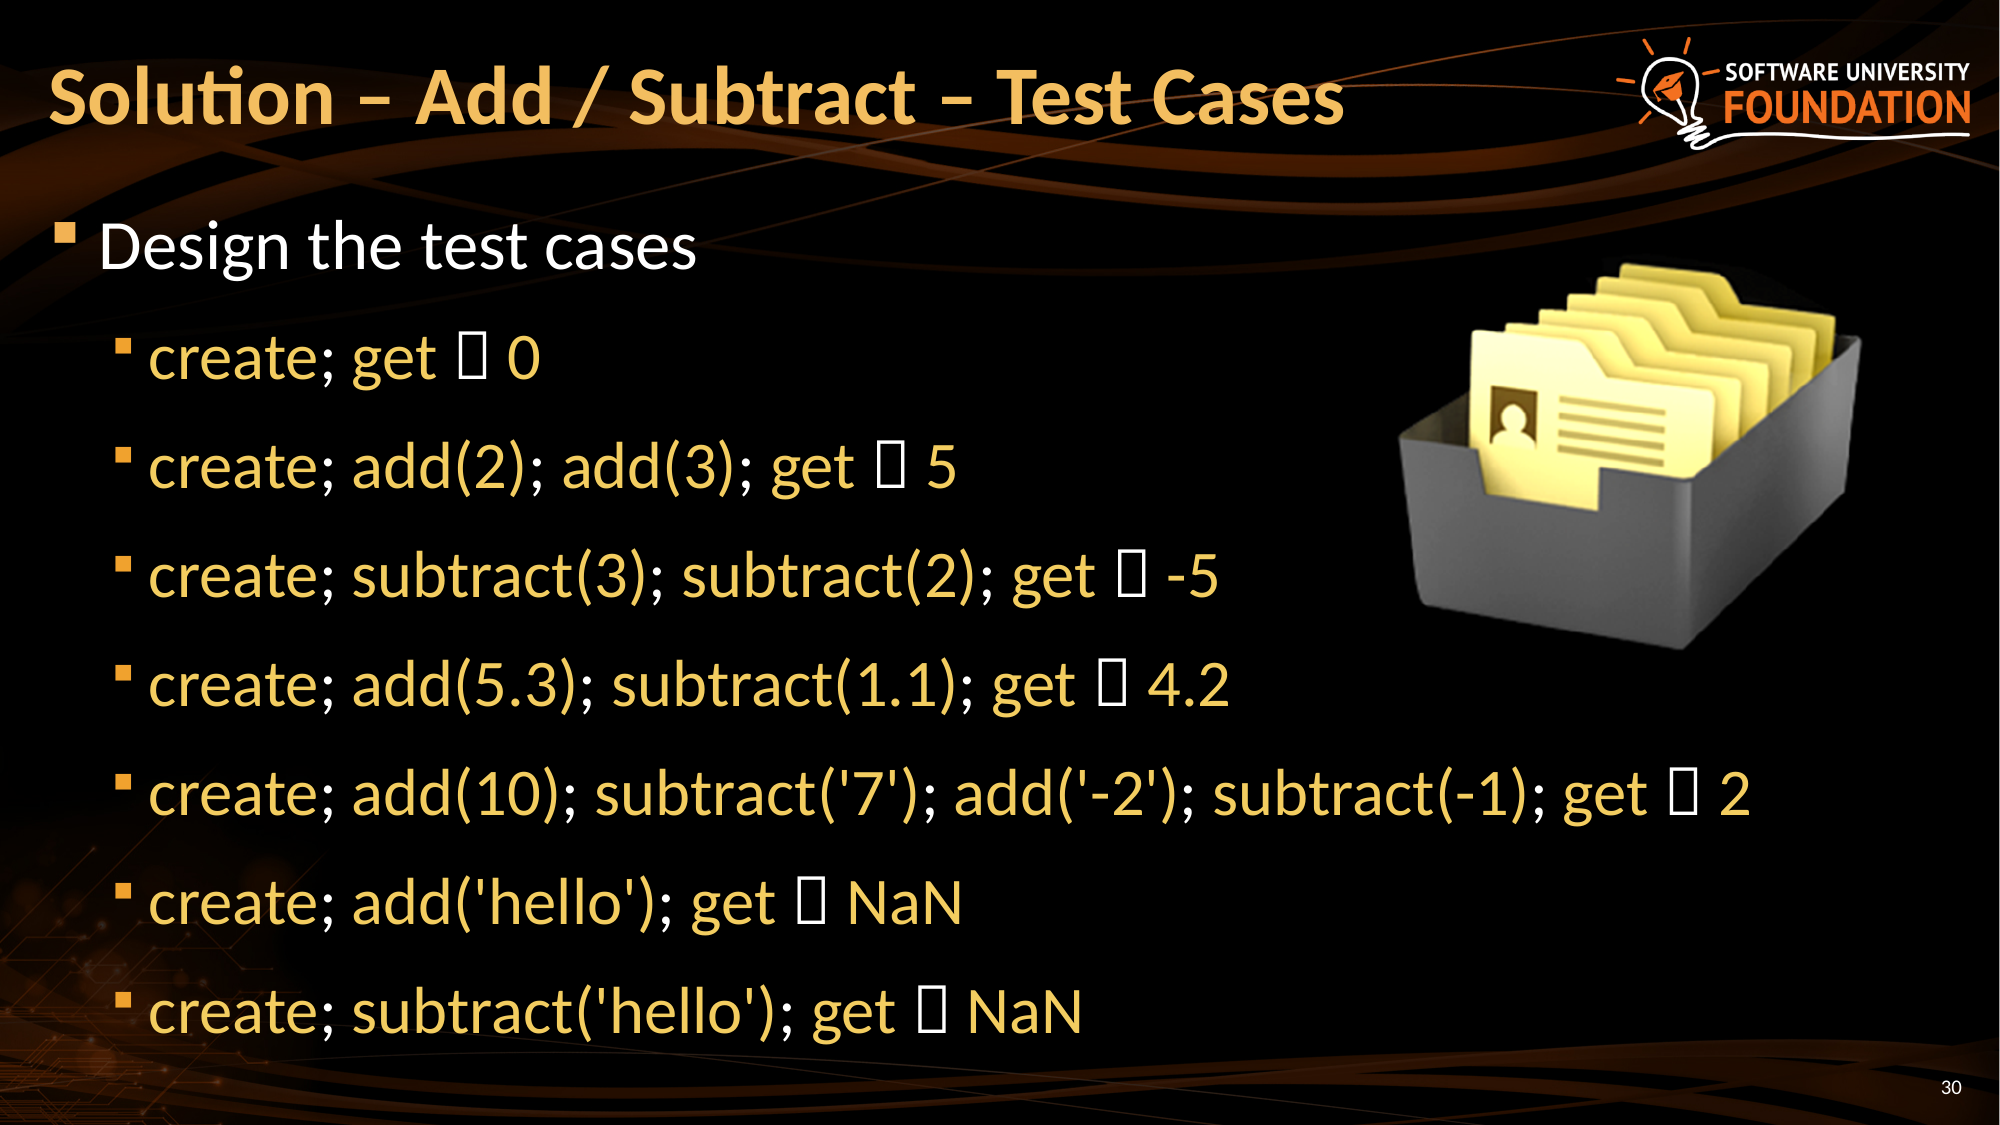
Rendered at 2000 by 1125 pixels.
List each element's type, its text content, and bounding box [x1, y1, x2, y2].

list Design the test cases create; get  0 create; add(2); add(3); get  5 create; subtract(3); subtract(2); get  -5 create; add(5.3); subtract(1.1); get  4.2 create; add(10); subtract('7'); add('-2'); subtract(-1); get  2 create; add('hello'); get  NaN create; subtract('hello'); get  NaN [31, 188, 1968, 1103]
picture [0, 0, 2000, 1125]
title Solution – Add / Subtract – Test Cases [30, 6, 1602, 189]
